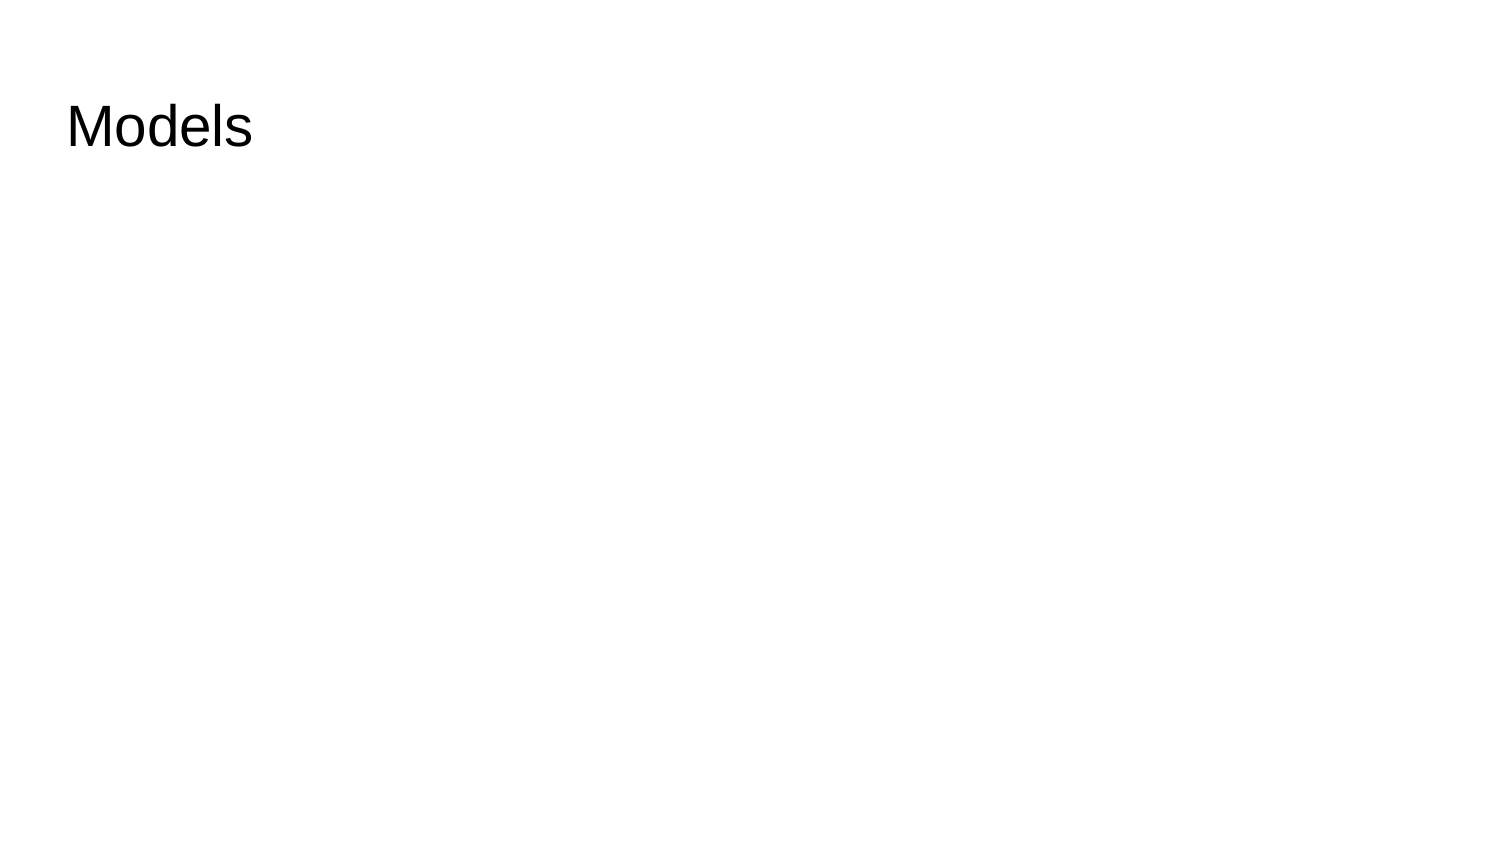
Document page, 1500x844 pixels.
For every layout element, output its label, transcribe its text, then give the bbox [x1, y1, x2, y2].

title Models [51, 72, 1449, 167]
